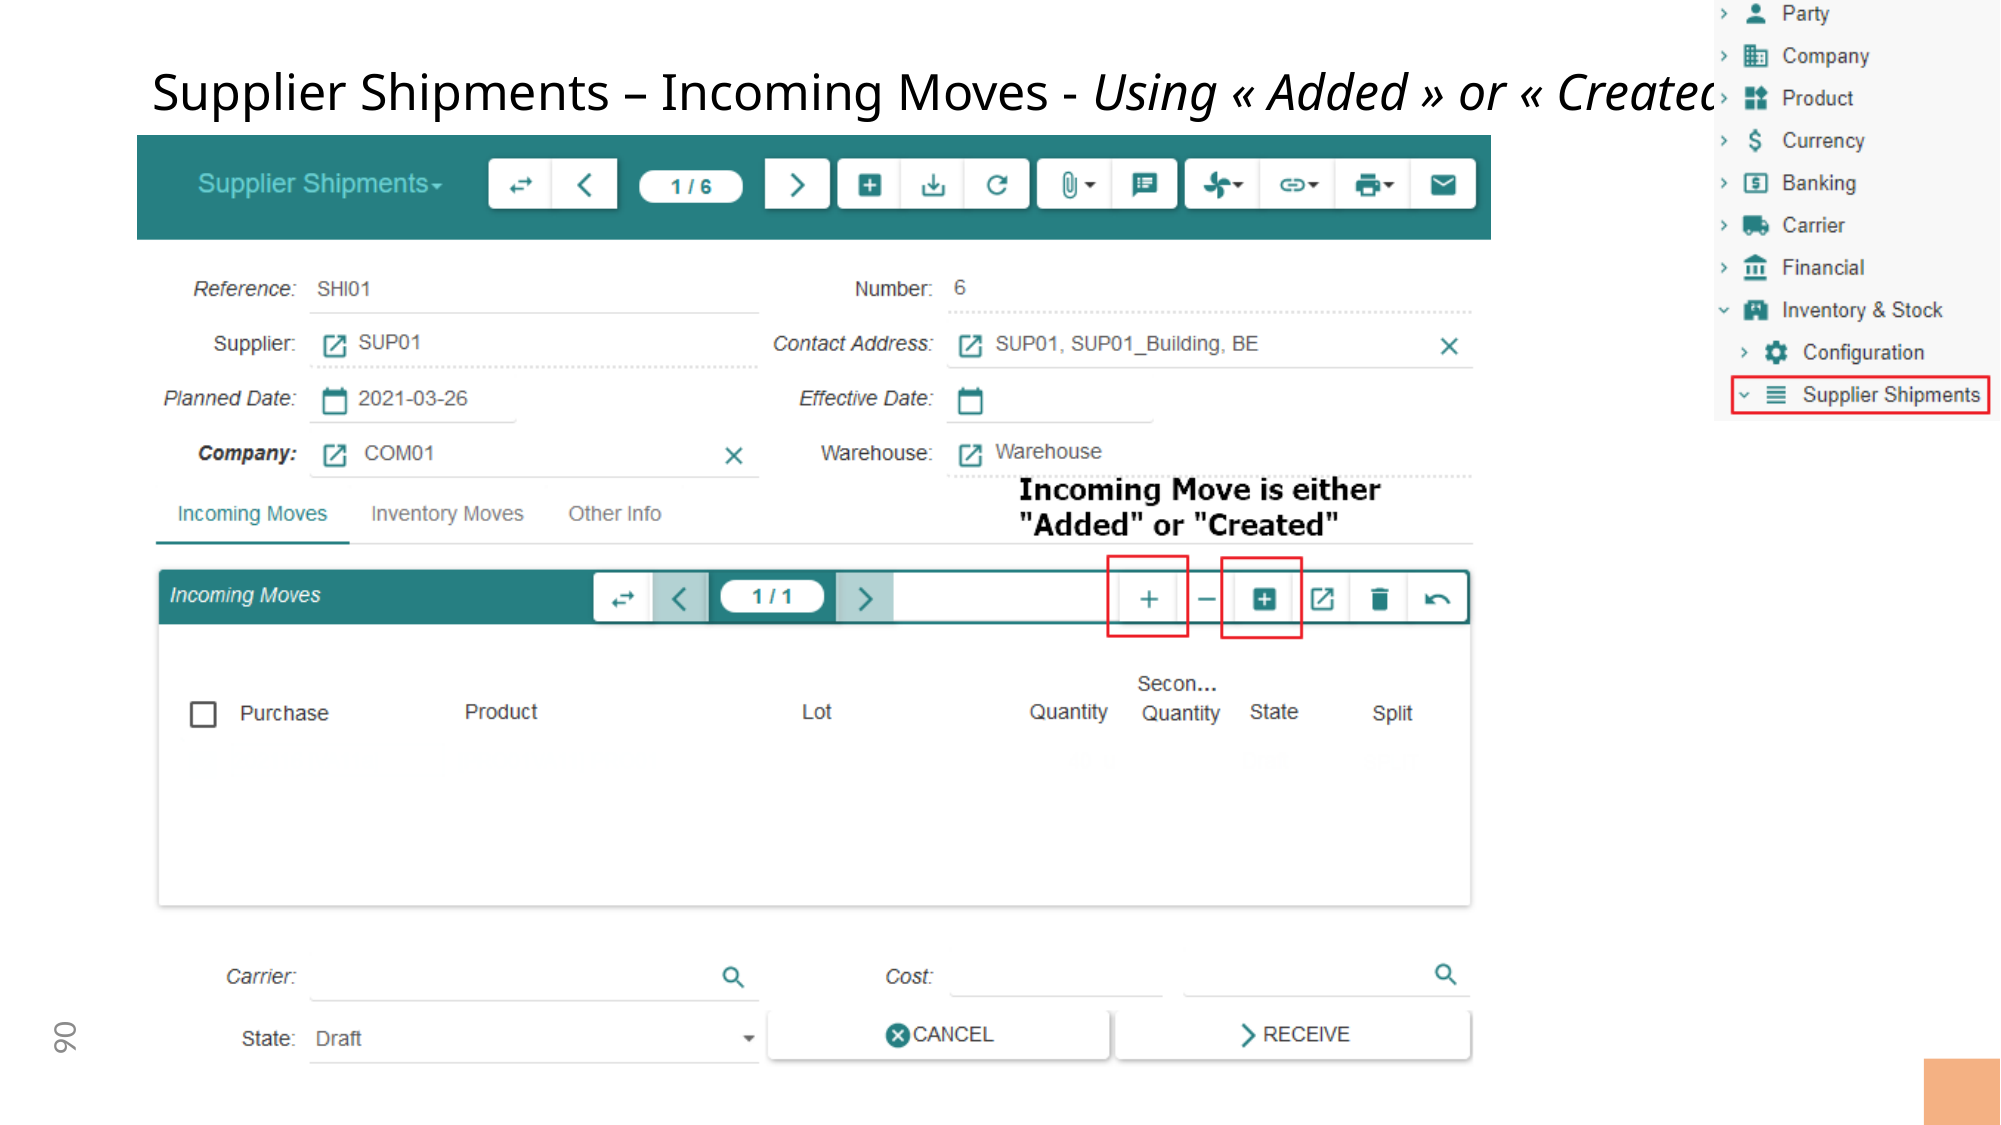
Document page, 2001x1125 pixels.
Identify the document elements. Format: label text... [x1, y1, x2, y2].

picture [137, 135, 1491, 1086]
picture [1713, 0, 2000, 421]
title Supplier Shipments – Incoming Moves - Using « Added » or « Created » [137, 59, 1713, 136]
text_box [1923, 1058, 2000, 1125]
slide_number 90 [32, 969, 93, 1108]
